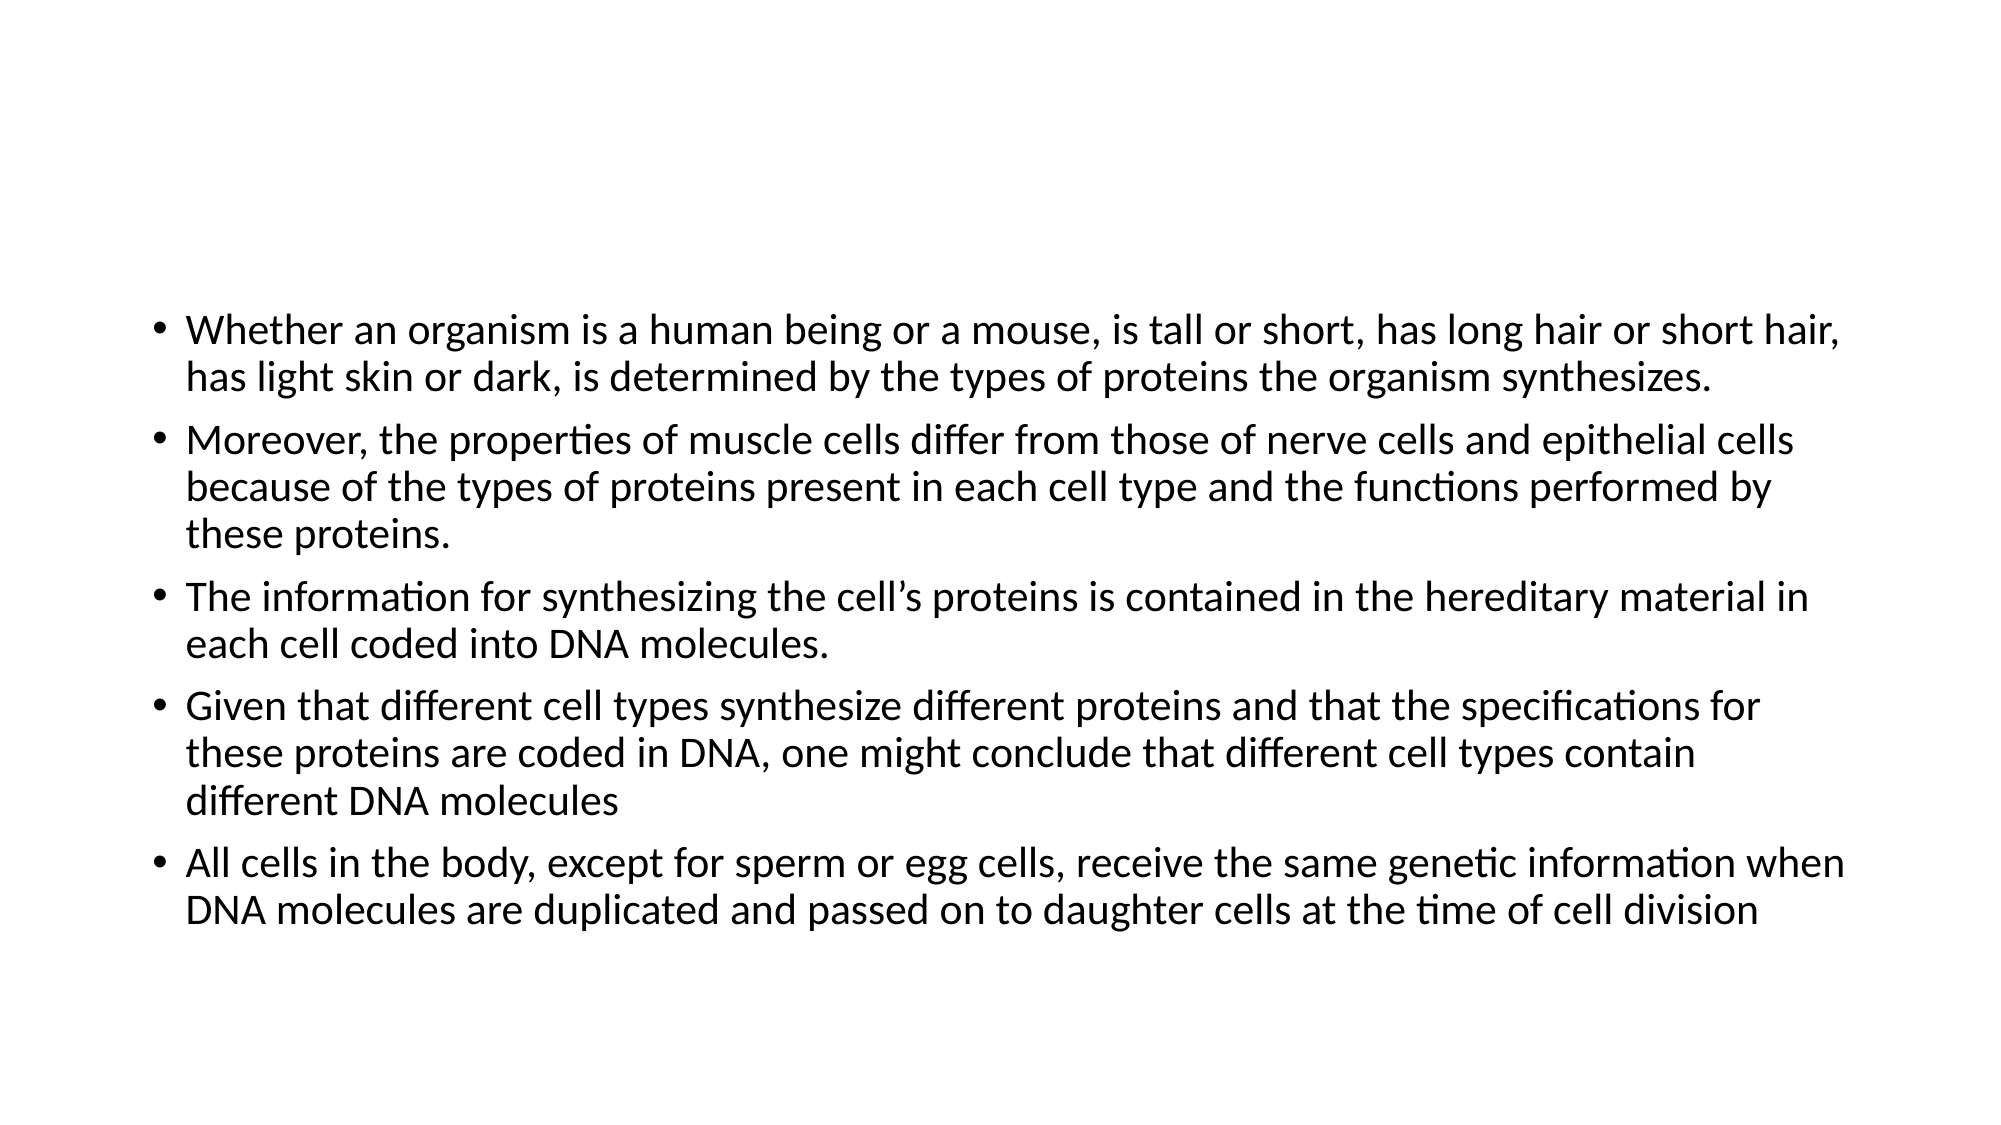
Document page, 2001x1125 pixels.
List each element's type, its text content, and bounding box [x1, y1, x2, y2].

list Whether an organism is a human being or a mouse, is tall or short, has long hair or short hair, has light skin or dark, is determined by the types of proteins the organism synthesizes. Moreover, the properties of muscle cells differ from those of nerve cells and epithelial cells because of the types of proteins present in each cell type and the functions performed by these proteins. The information for synthesizing the cell’s proteins is contained in the hereditary material in each cell coded into DNA molecules. Given that different cell types synthesize different proteins and that the specifications for these proteins are coded in DNA, one might conclude that different cell types contain different DNA molecules All cells in the body, except for sperm or egg cells, receive the same genetic information when DNA molecules are duplicated and passed on to daughter cells at the time of cell division [137, 299, 1863, 1014]
